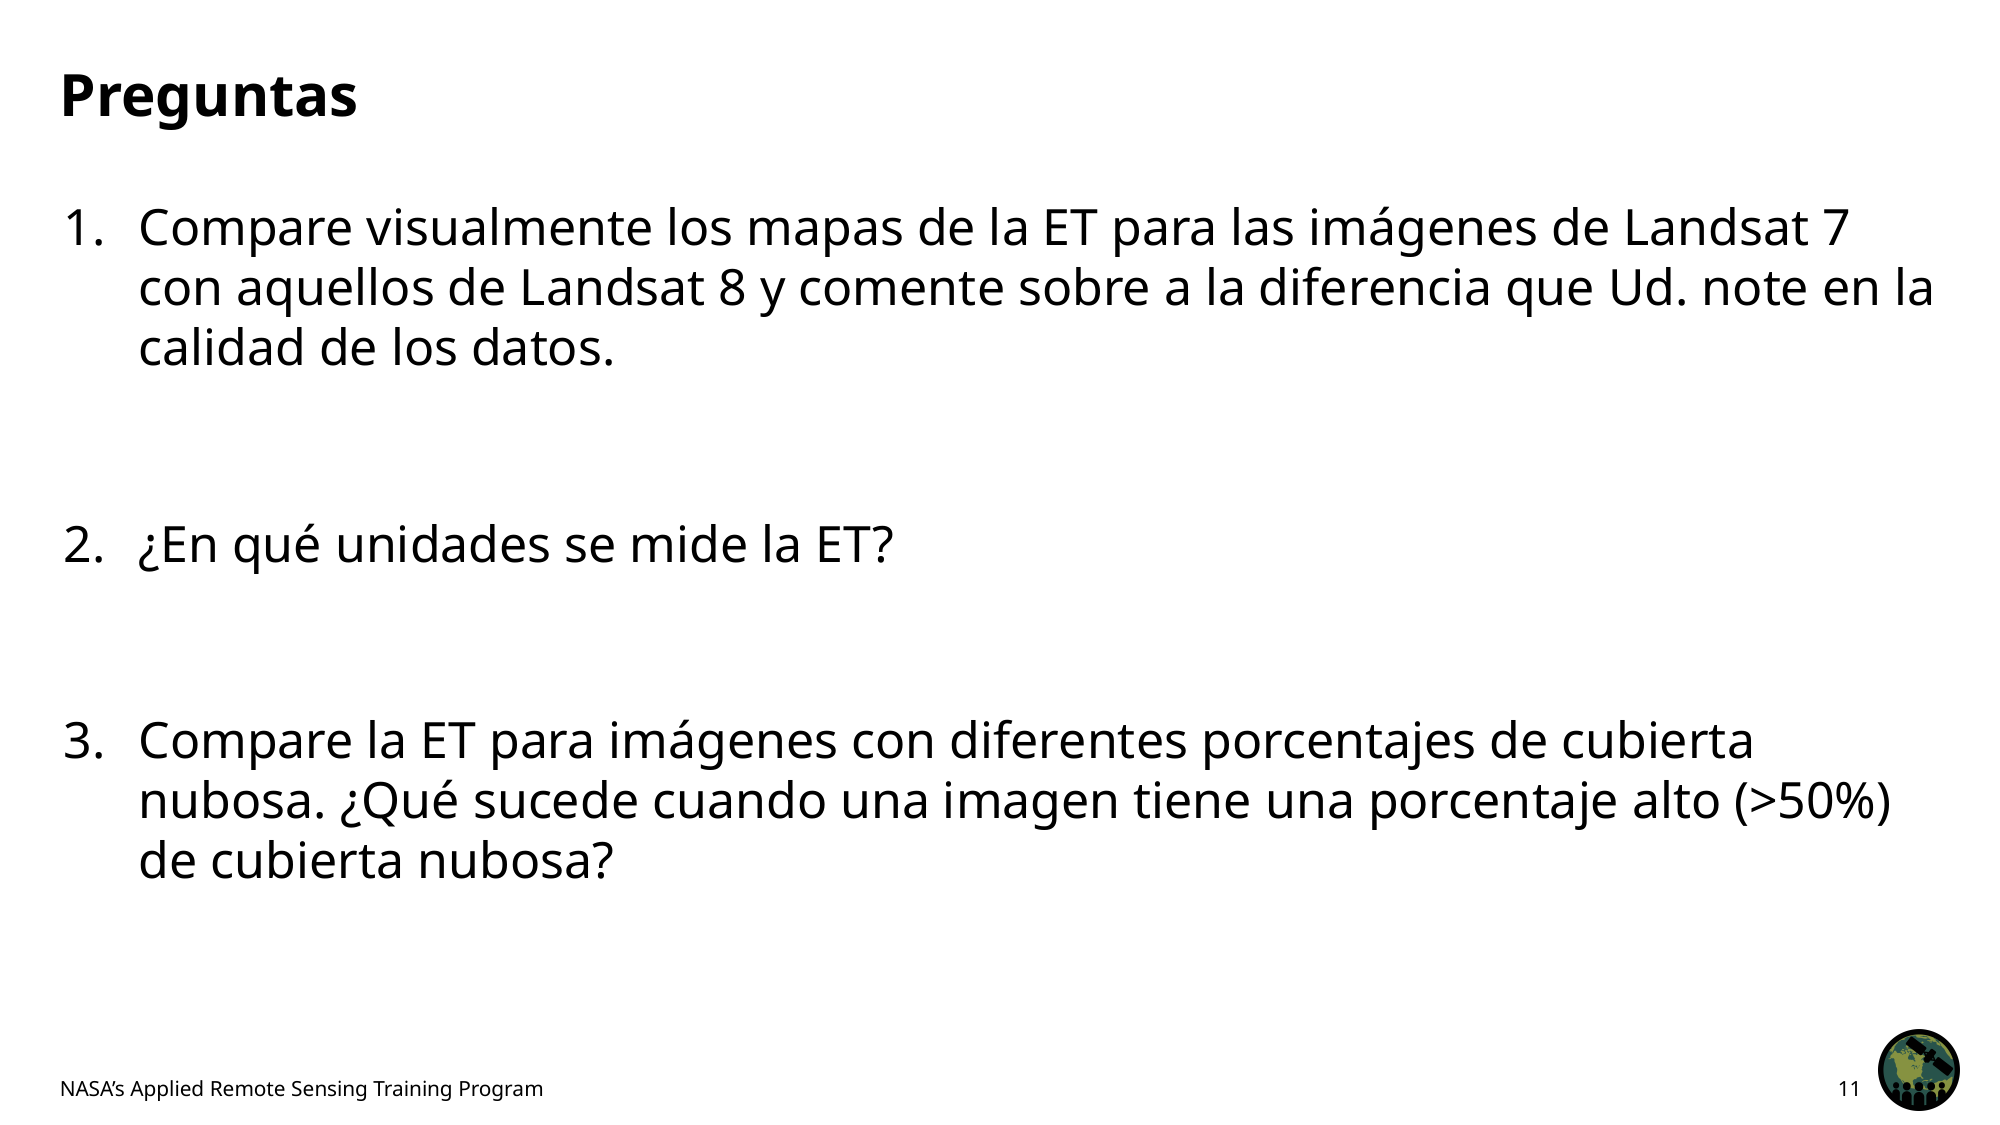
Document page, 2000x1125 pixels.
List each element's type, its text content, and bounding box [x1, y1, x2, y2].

list Compare visualmente los mapas de la ET para las imágenes de Landsat 7 con aquellos de Landsat 8 y comente sobre a la diferencia que Ud. note en la calidad de los datos. ¿En qué unidades se mide la ET? Compare la ET para imágenes con diferentes porcentajes de cubierta nubosa. ¿Qué sucede cuando una imagen tiene una porcentaje alto (>50%) de cubierta nubosa? [39, 185, 1960, 1013]
picture [1878, 1029, 1960, 1111]
title Preguntas [39, 45, 1960, 140]
